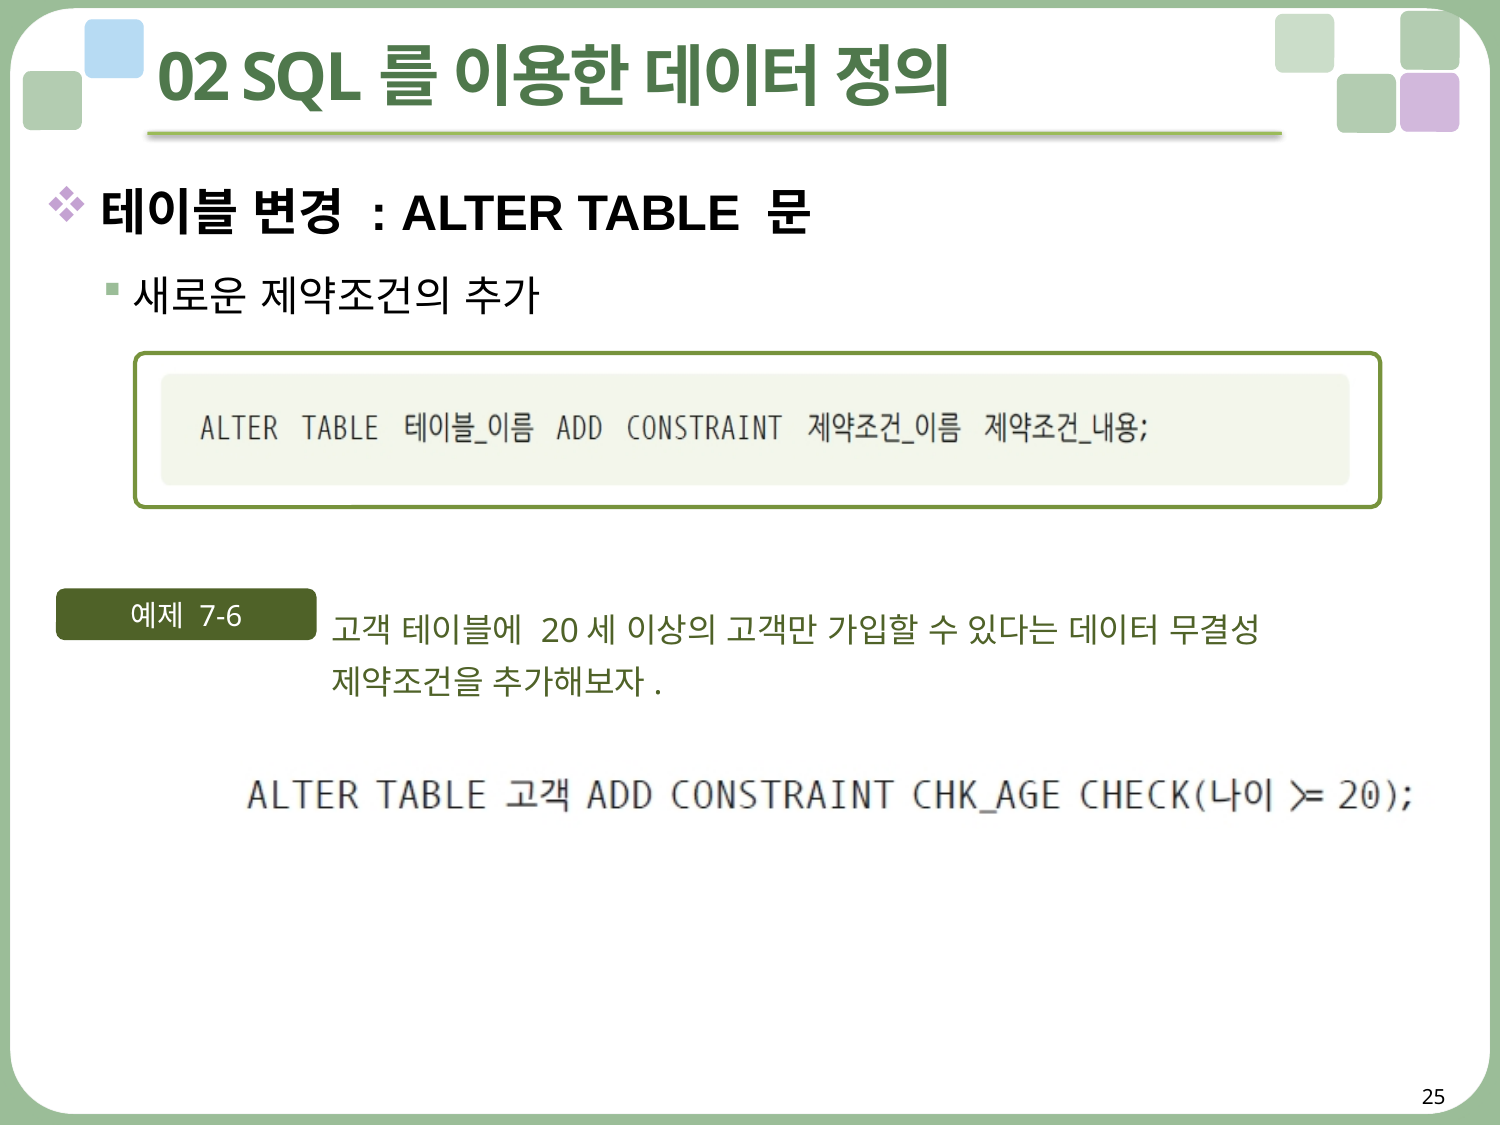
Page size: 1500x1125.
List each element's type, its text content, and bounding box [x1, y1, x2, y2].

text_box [55, 588, 1437, 707]
picture [0, 0, 1500, 1125]
list 테이블 변경 : ALTER TABLE 문 새로운 제약조건의 추가 [29, 172, 1459, 1083]
title 02 SQL를 이용한 데이터 정의 [142, 25, 1459, 123]
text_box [128, 340, 1400, 534]
